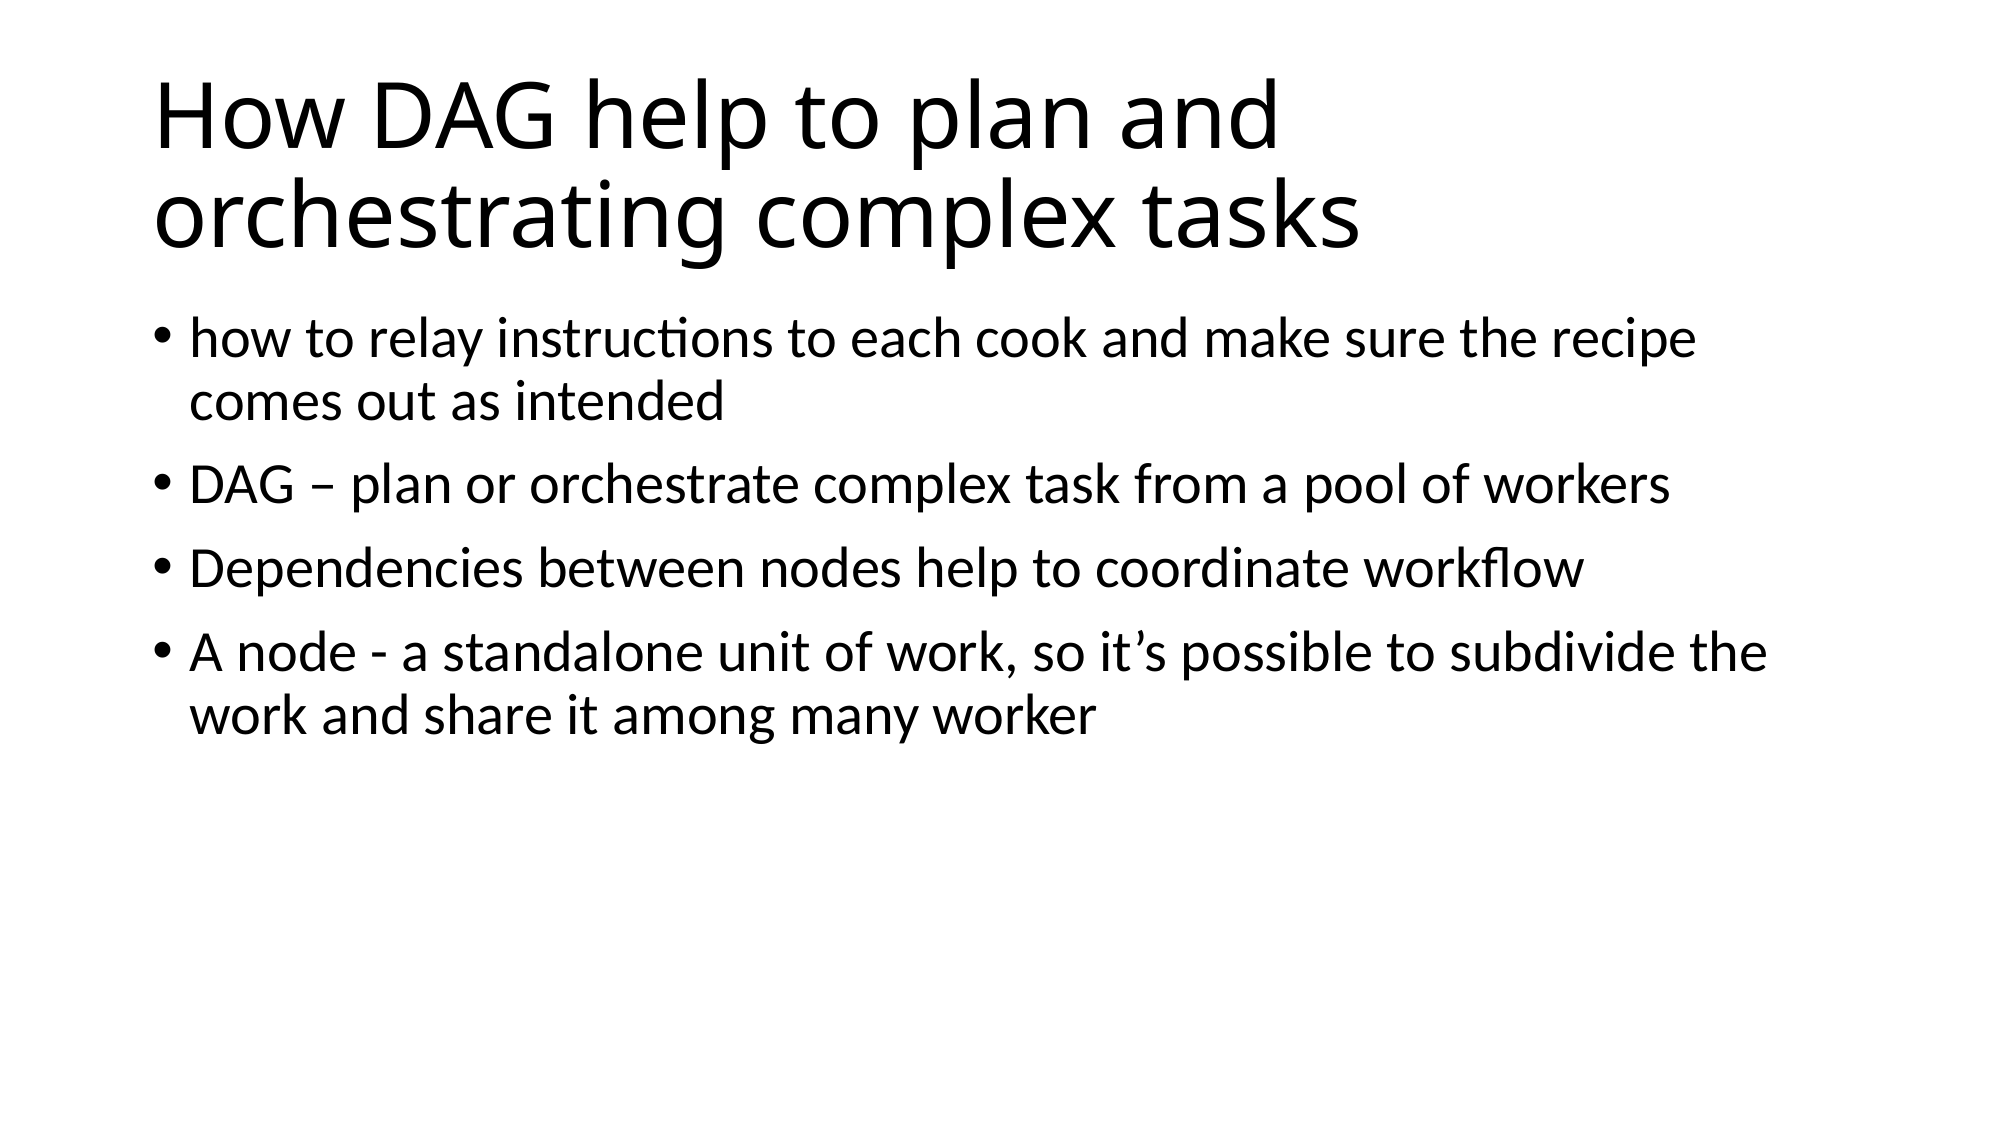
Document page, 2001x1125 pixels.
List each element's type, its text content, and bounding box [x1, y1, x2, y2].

list how to relay instructions to each cook and make sure the recipe comes out as intended DAG – plan or orchestrate complex task from a pool of workers Dependencies between nodes help to coordinate workflow A node - a standalone unit of work, so it’s possible to subdivide the work and share it among many worker [137, 299, 1863, 1014]
title How DAG help to plan and orchestrating complex tasks [137, 59, 1863, 278]
